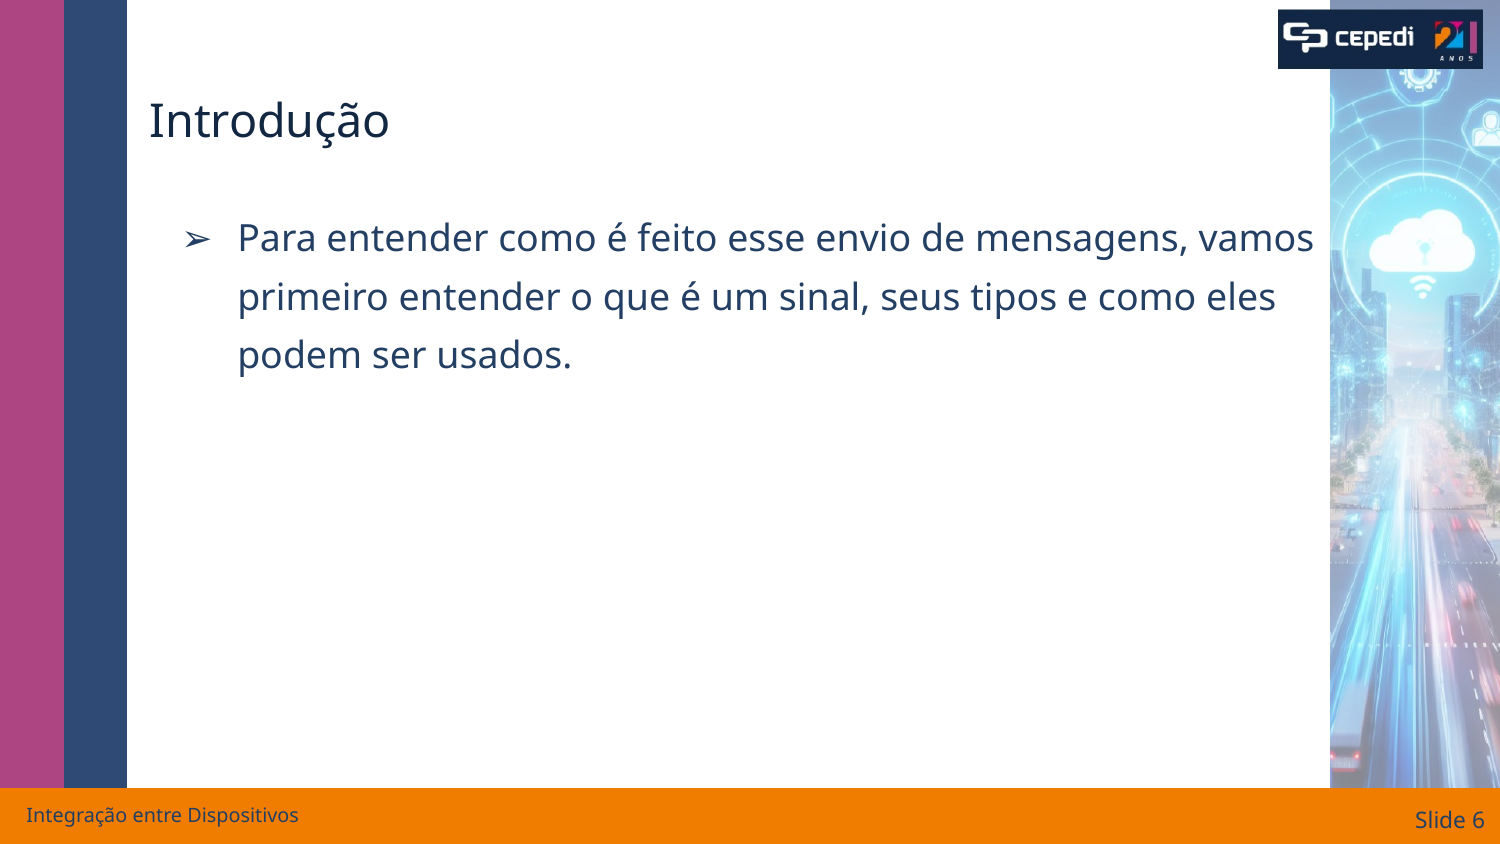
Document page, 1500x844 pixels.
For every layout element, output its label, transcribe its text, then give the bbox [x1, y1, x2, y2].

title Introdução [134, 72, 1339, 167]
picture [0, 0, 1500, 844]
subtitle Integração entre Dispositivos [11, 782, 677, 844]
list Para entender como é feito esse envio de mensagens, vamos primeiro entender o que é um sinal, seus tipos e como eles podem ser usados. [147, 189, 1352, 750]
slide_number Slide ‹#› [1277, 789, 1500, 844]
